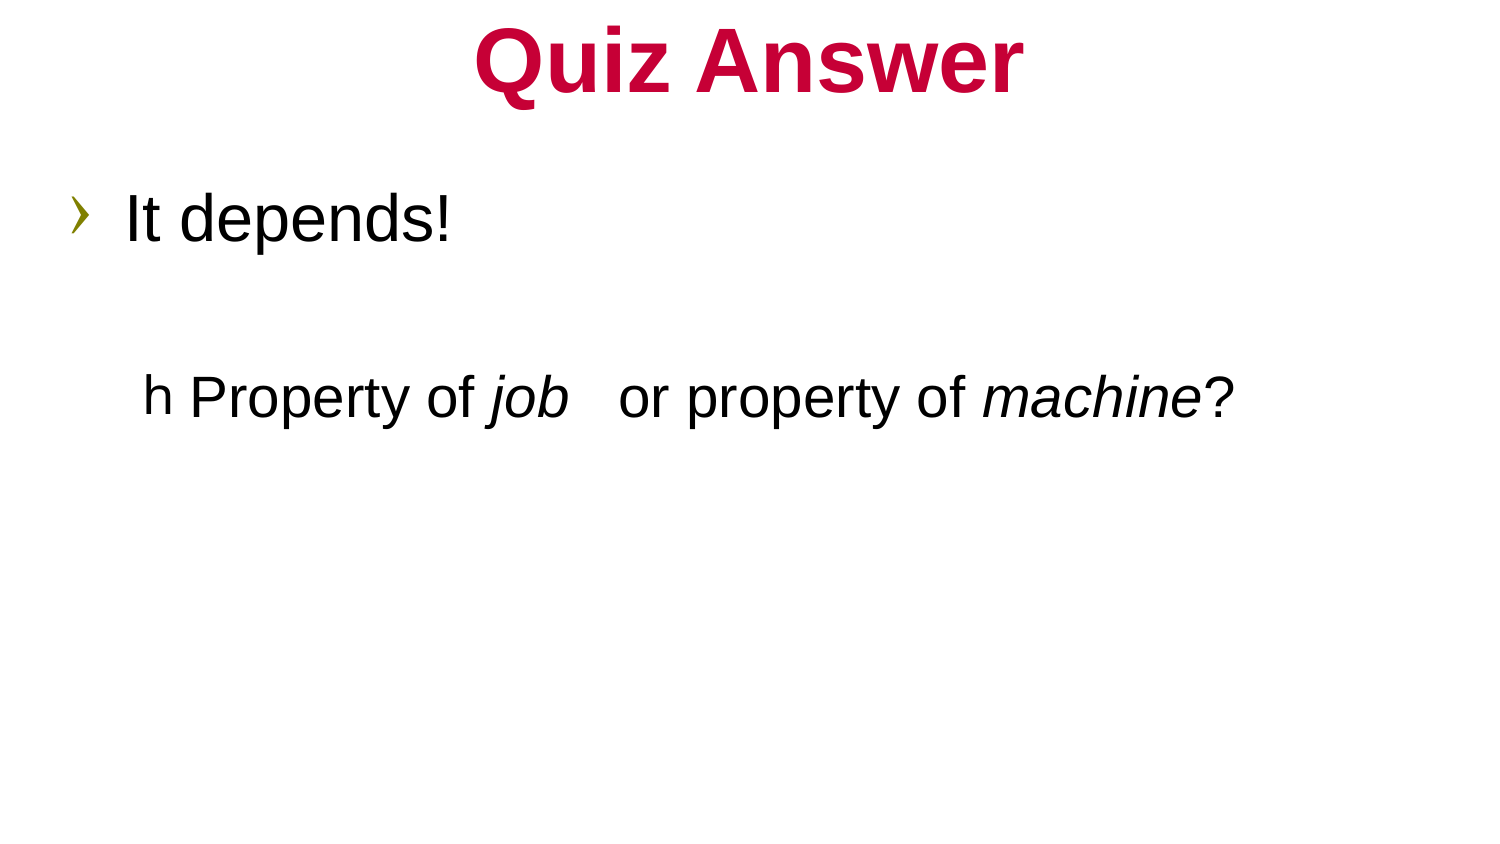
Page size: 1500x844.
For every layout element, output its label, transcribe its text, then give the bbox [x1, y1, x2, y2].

list It depends! Property of job or property of machine? [52, 166, 1431, 687]
title Quiz Answer [0, 0, 1500, 113]
